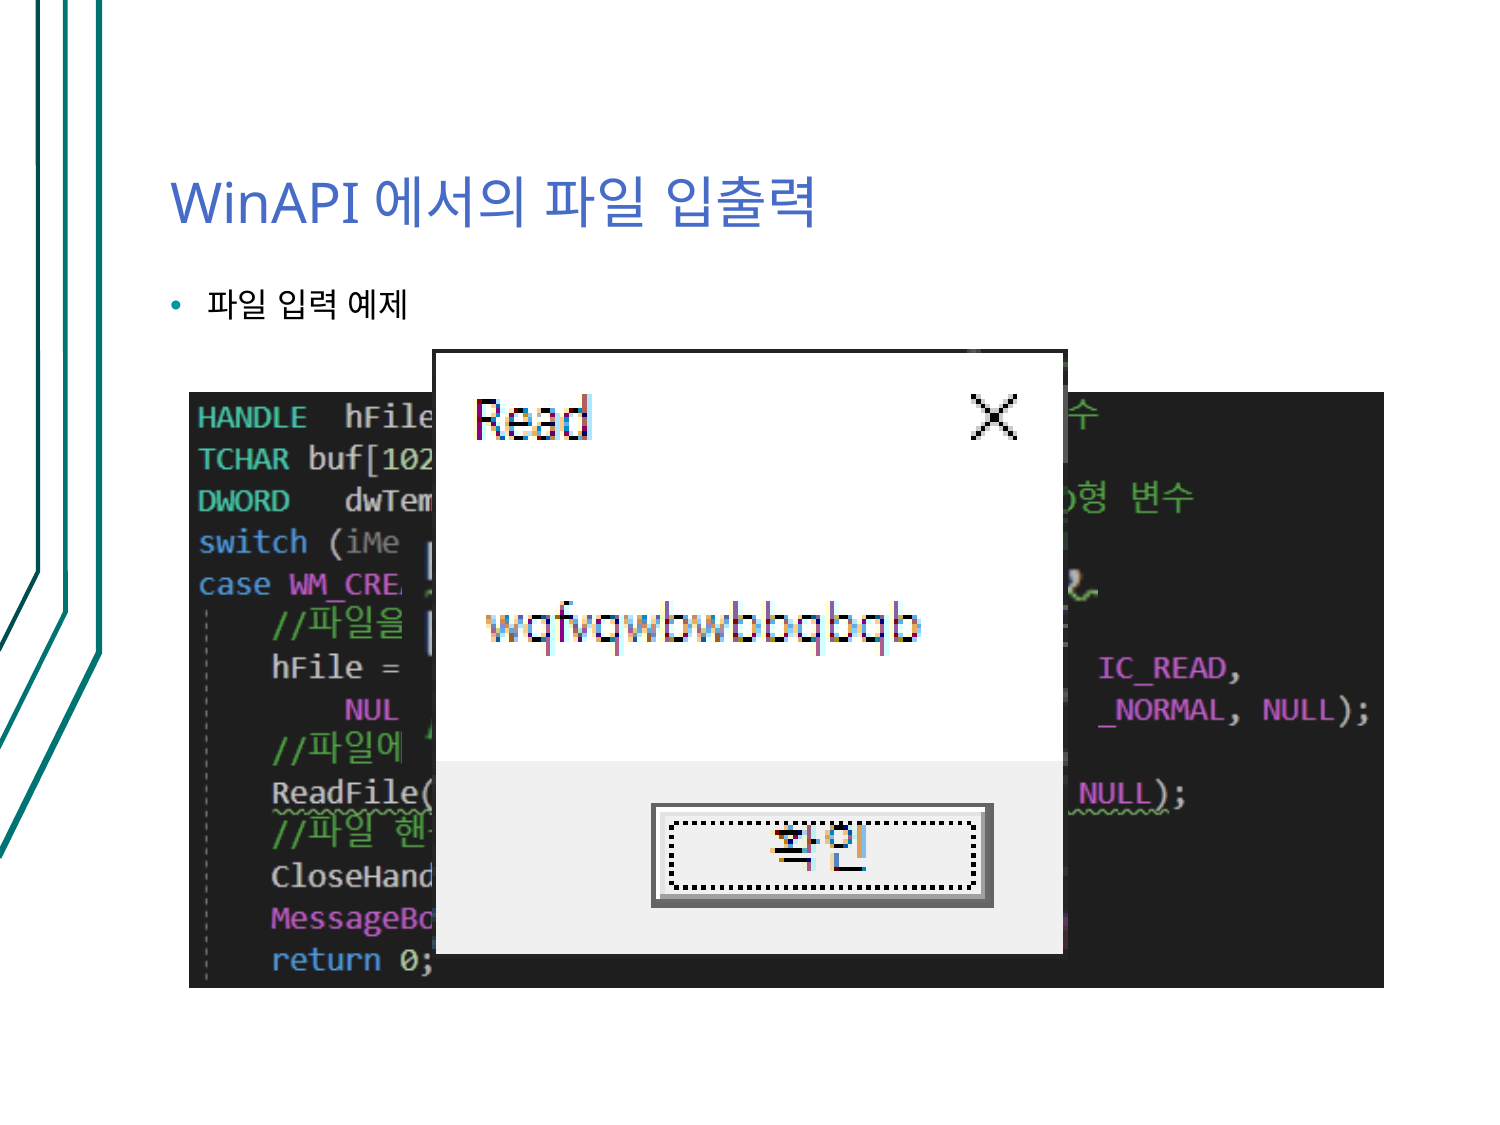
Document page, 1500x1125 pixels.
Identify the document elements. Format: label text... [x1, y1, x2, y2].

picture [189, 349, 1385, 988]
title WinAPI에서의 파일 입출력 [150, 45, 1425, 246]
list 파일 입력 예제 [150, 279, 1500, 421]
